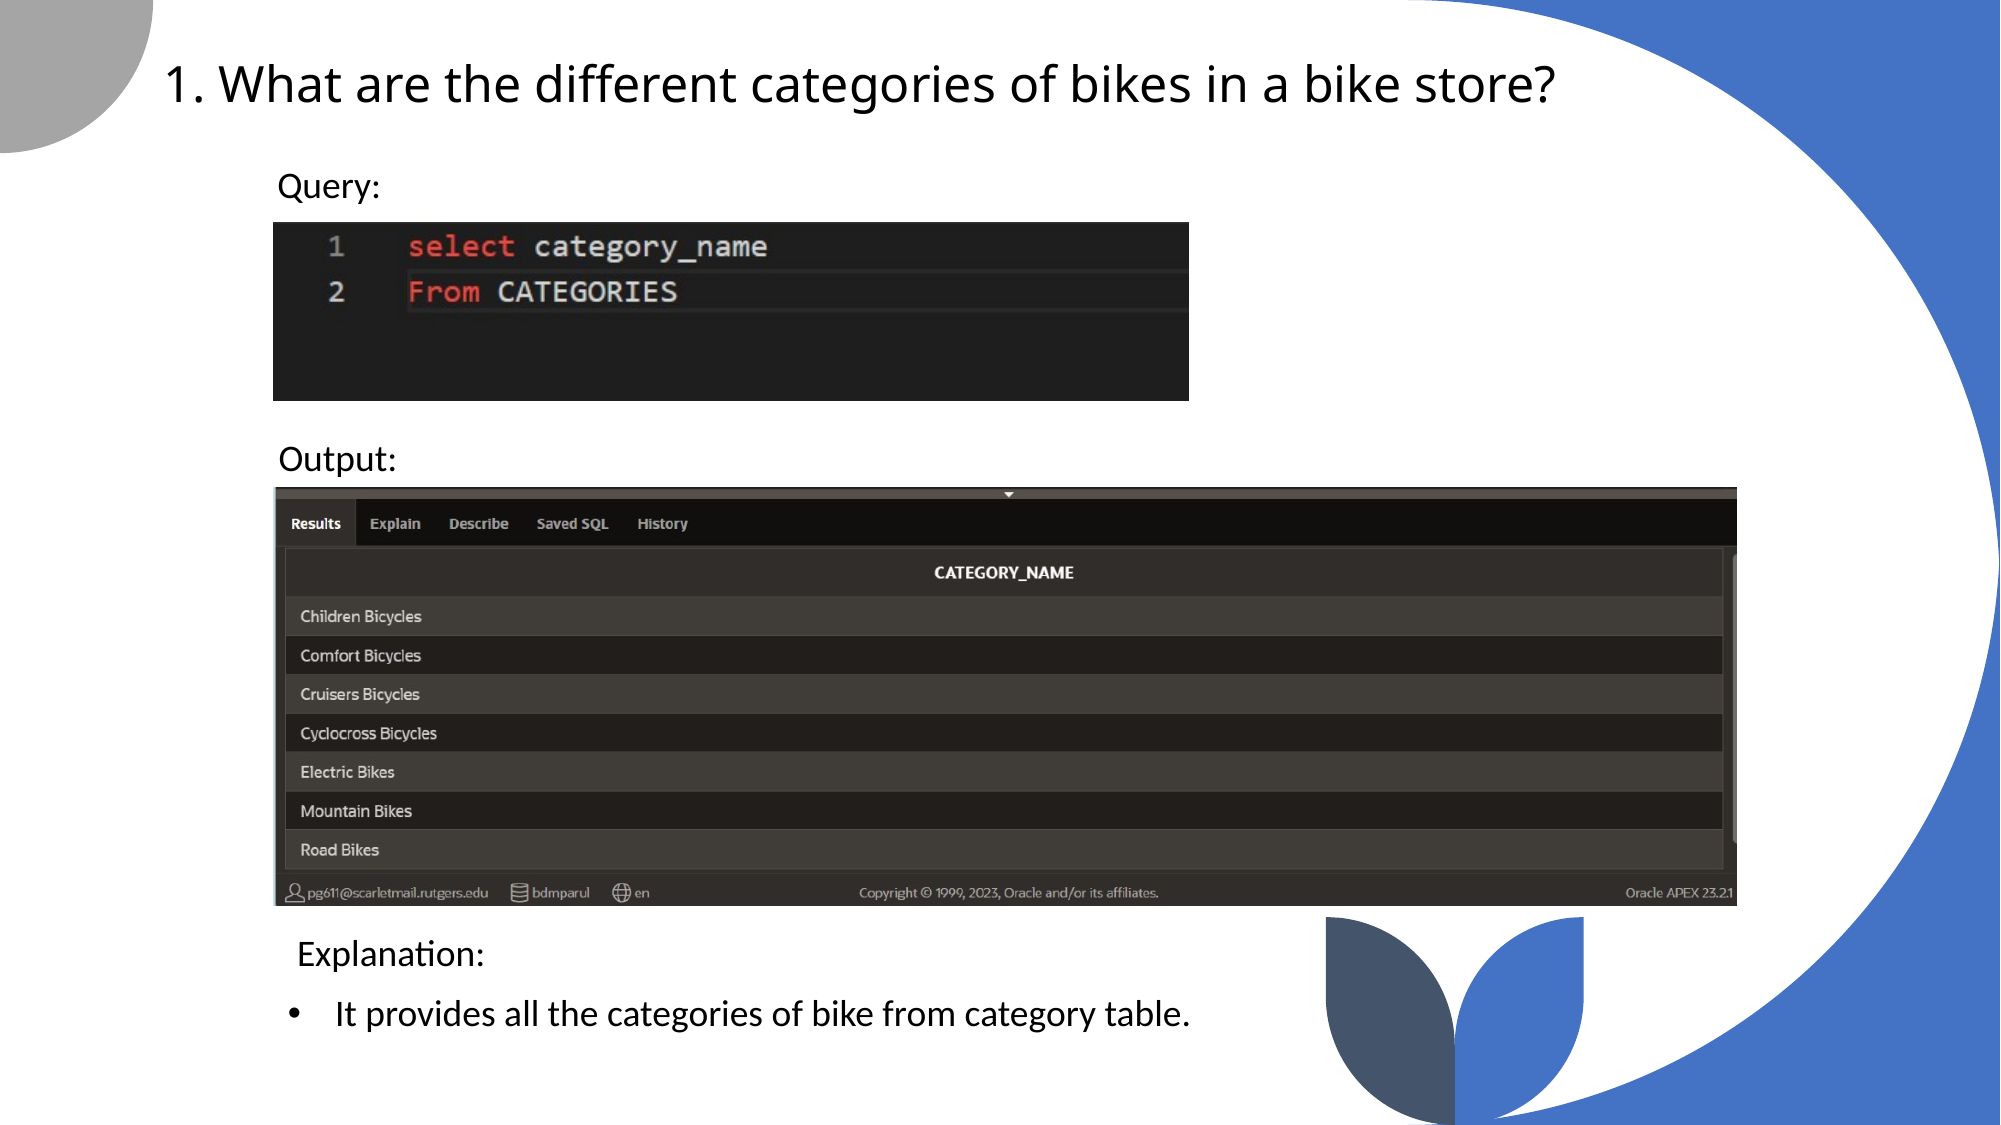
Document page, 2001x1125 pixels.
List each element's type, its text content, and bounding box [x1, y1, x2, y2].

slide_number 27 [1412, 1042, 1863, 1103]
text_box It provides all the categories of bike from category table. [273, 982, 1557, 1042]
picture [273, 487, 1737, 906]
title 1. What are the different categories of bikes in a bike store? [149, 39, 1754, 125]
text_box Query: [262, 153, 397, 213]
text_box Explanation: [282, 921, 501, 982]
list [273, 222, 1189, 401]
text_box Output: [263, 426, 413, 487]
